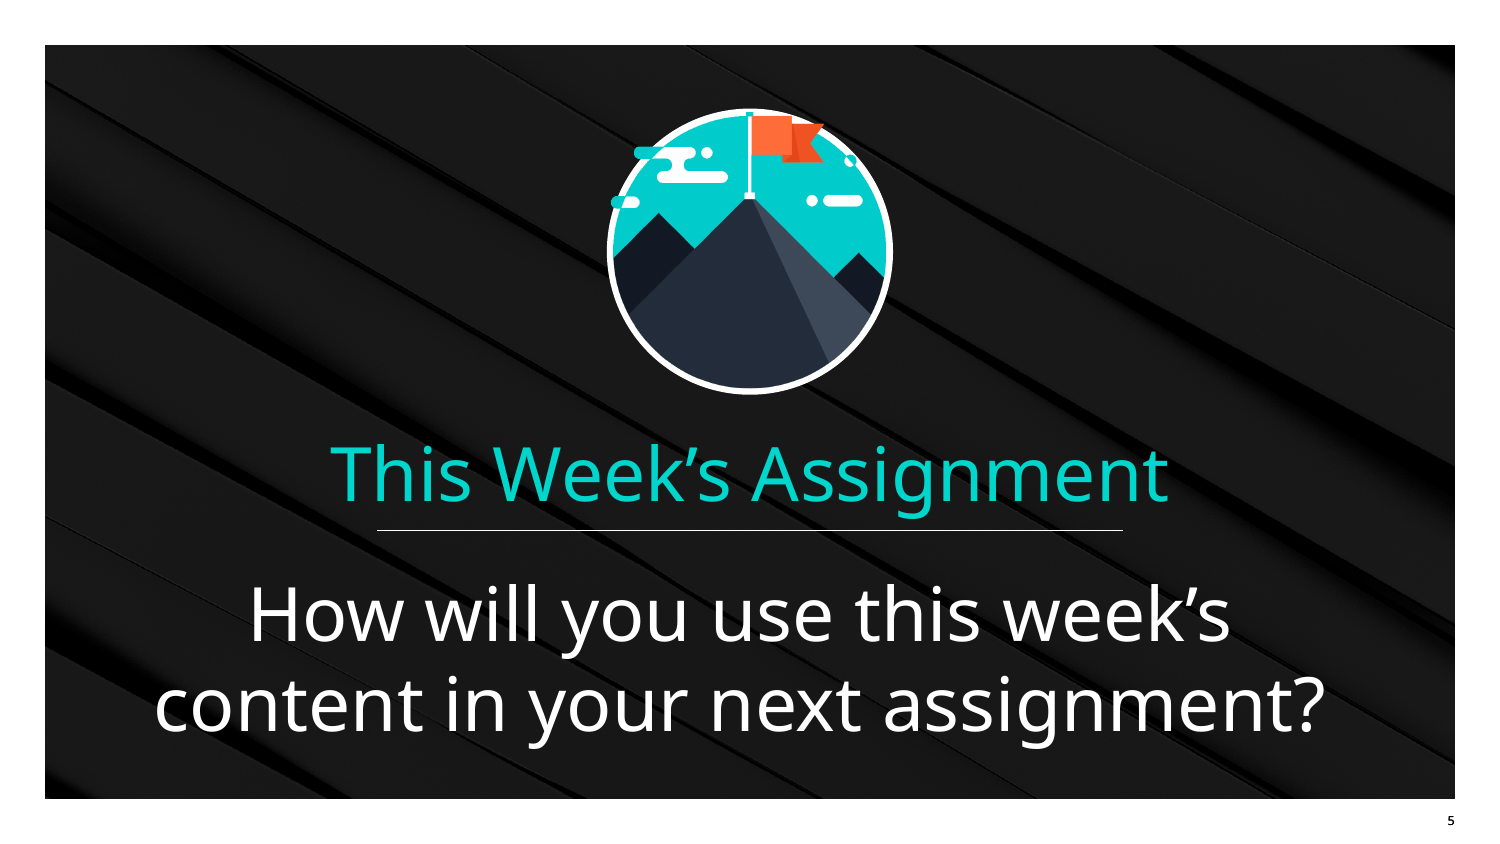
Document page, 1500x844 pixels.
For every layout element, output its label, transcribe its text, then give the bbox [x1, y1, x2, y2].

title How will you use this week’s content in your next assignment? [45, 551, 1455, 673]
picture [45, 45, 1455, 551]
picture [45, 673, 1455, 799]
